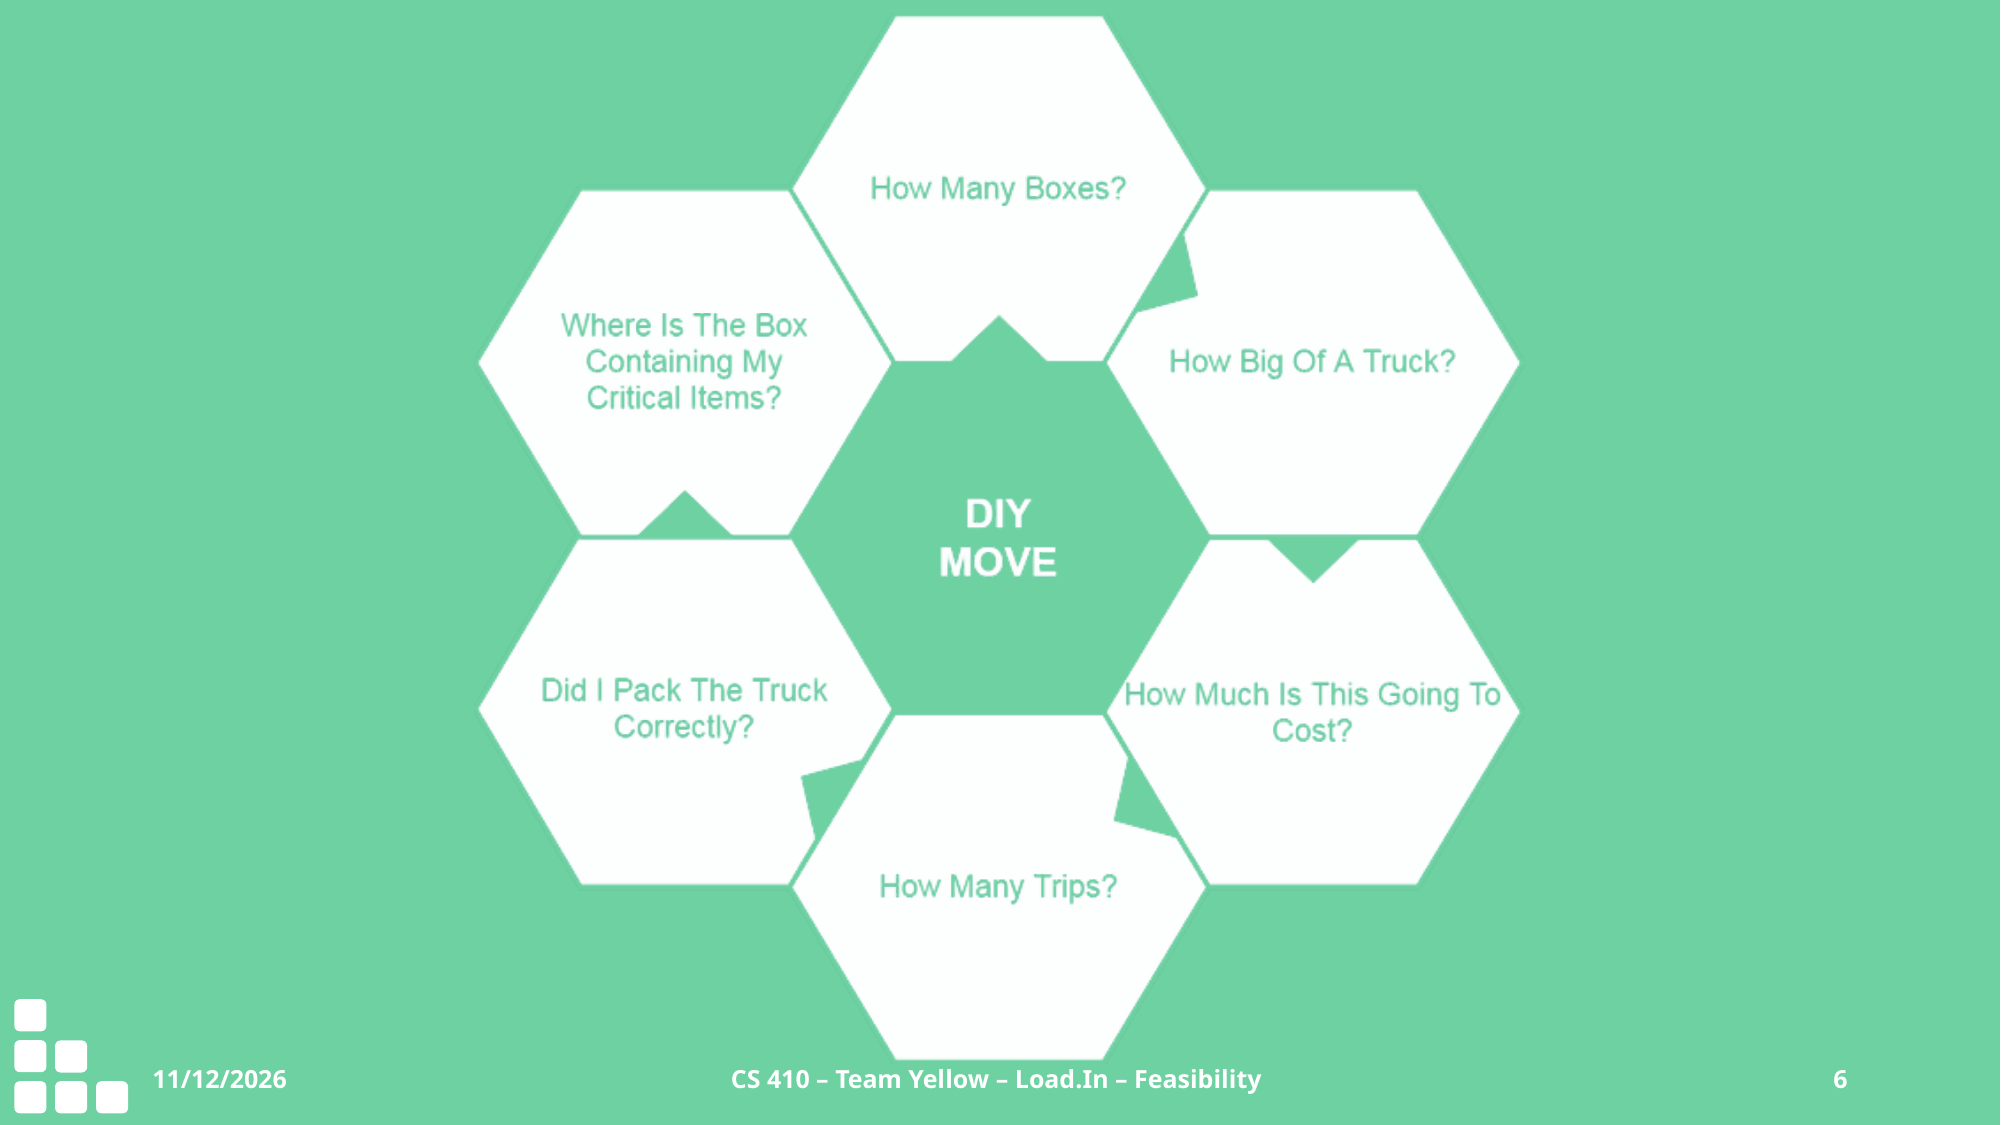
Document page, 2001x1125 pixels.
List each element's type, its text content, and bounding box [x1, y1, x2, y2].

footer CS 410 – Team Yellow – Load.In – Feasibility [662, 1064, 1338, 1125]
slide_number 6 [1412, 1035, 1863, 1125]
picture [474, 13, 1525, 1064]
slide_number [137, 1035, 588, 1125]
